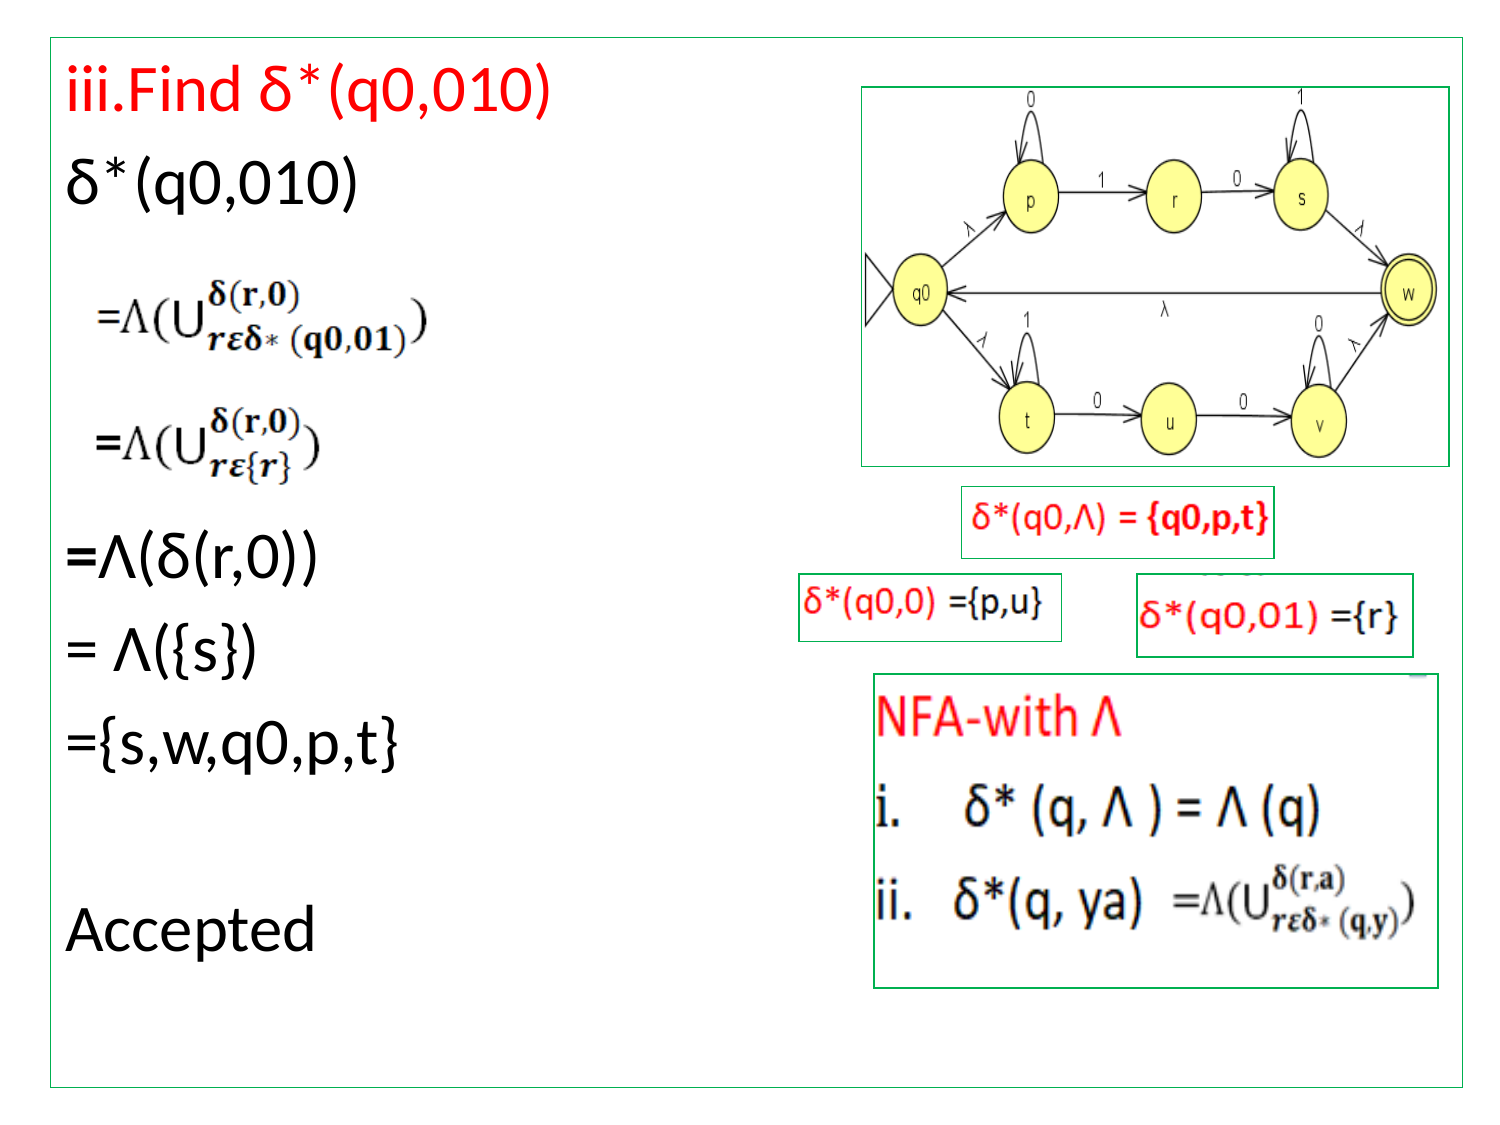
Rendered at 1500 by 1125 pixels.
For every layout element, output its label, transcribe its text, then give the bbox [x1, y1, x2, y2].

picture [1137, 574, 1413, 657]
picture [74, 387, 371, 507]
picture [799, 574, 1062, 641]
picture [862, 87, 1449, 466]
picture [87, 274, 451, 368]
picture [962, 487, 1274, 559]
list iii.Find δ*(q0,010) δ*(q0,010) =Ʌ(δ(r,0)) = Ʌ({s}) ={s,w,q0,p,t} Accepted [50, 37, 1463, 1088]
picture [874, 674, 1438, 988]
